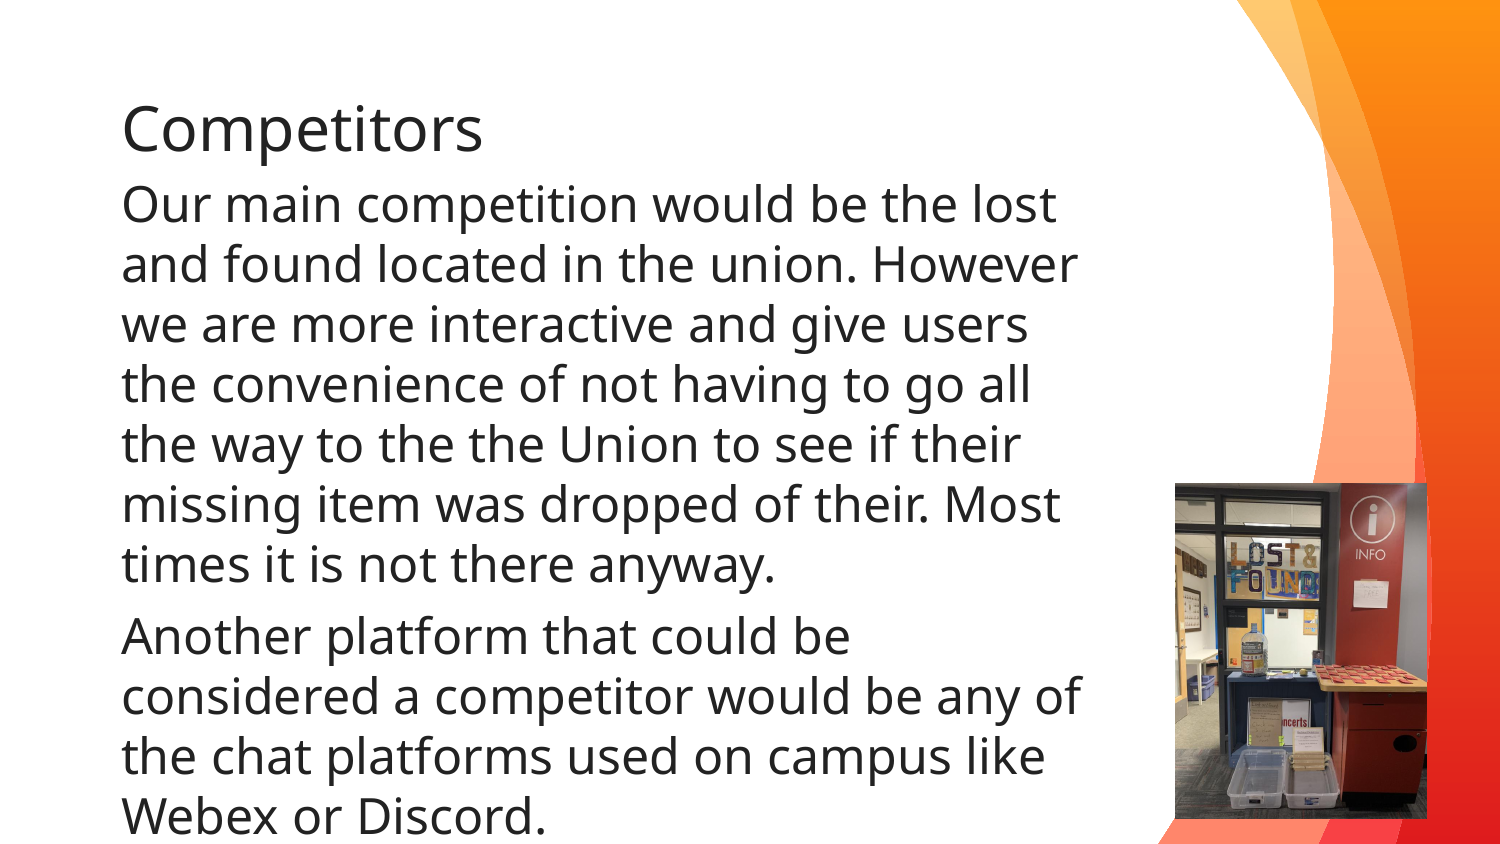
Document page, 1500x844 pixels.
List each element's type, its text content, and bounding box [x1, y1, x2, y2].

list Our main competition would be the lost and found located in the union. However we are more interactive and give users the convenience of not having to go all the way to the the Union to see if their missing item was dropped of their. Most times it is not there anyway. Another platform that could be considered a competitor would be any of the chat platforms used on campus like Webex or Discord. [121, 172, 1111, 672]
picture [1174, 483, 1427, 819]
title Competitors [121, 41, 1111, 164]
